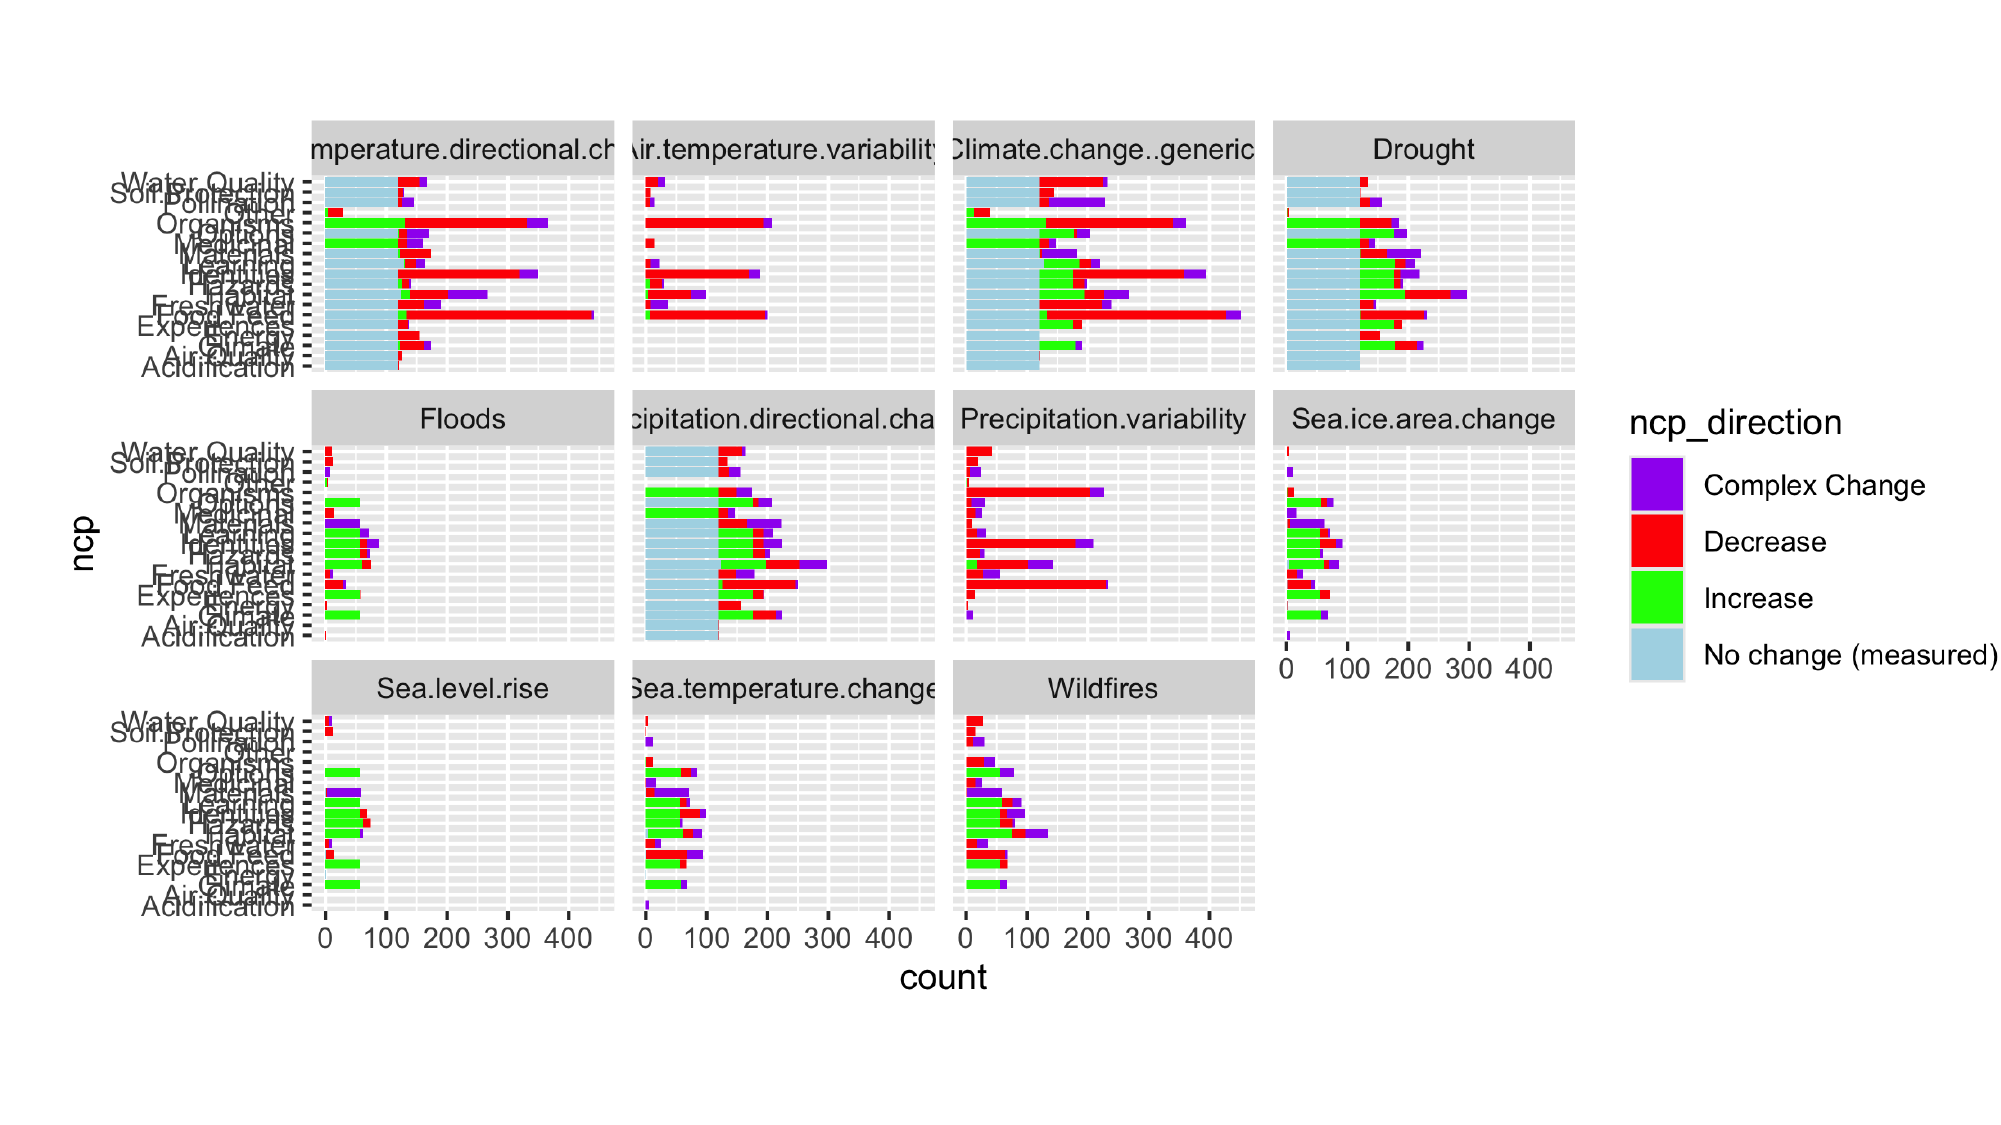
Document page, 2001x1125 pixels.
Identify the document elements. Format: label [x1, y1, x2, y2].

picture [48, 102, 2000, 1014]
